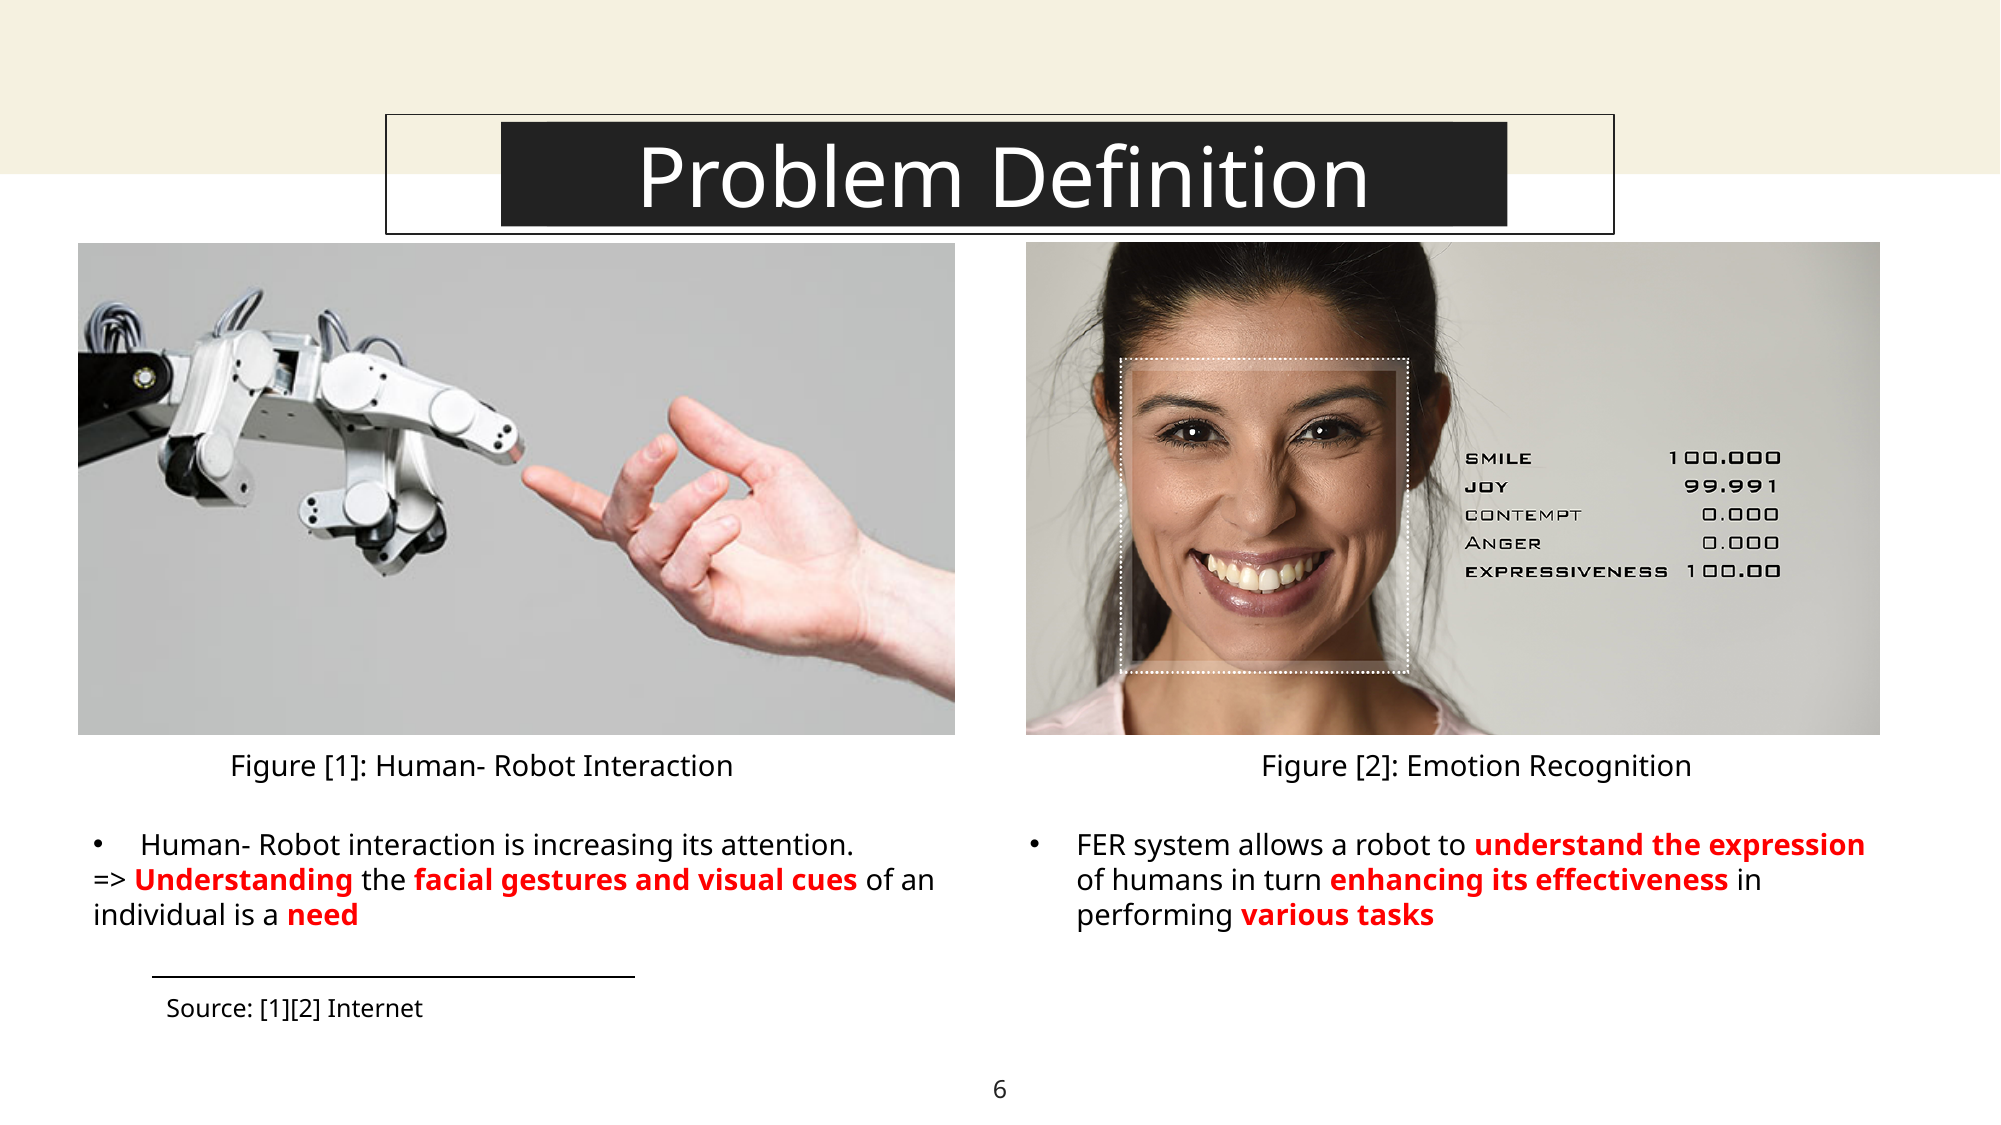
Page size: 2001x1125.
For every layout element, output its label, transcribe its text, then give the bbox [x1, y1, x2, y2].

picture [1026, 242, 1880, 735]
text_box Figure [2]: Emotion Recognition [1246, 743, 1768, 791]
slide_number 6 [954, 1058, 1045, 1125]
text_box Figure [1]: Human- Robot Interaction [215, 743, 819, 791]
title Problem Definition [501, 121, 1508, 227]
text_box Source: [1][2] Internet [151, 985, 794, 1030]
text_box FER system allows a robot to understand the expression of humans in turn enhancing its effectiveness in performing various tasks [1014, 819, 1892, 939]
text_box Human- Robot interaction is increasing its attention. => Understanding the facial gestures and visual cues of an individual is a need [78, 819, 955, 939]
picture [78, 242, 956, 736]
